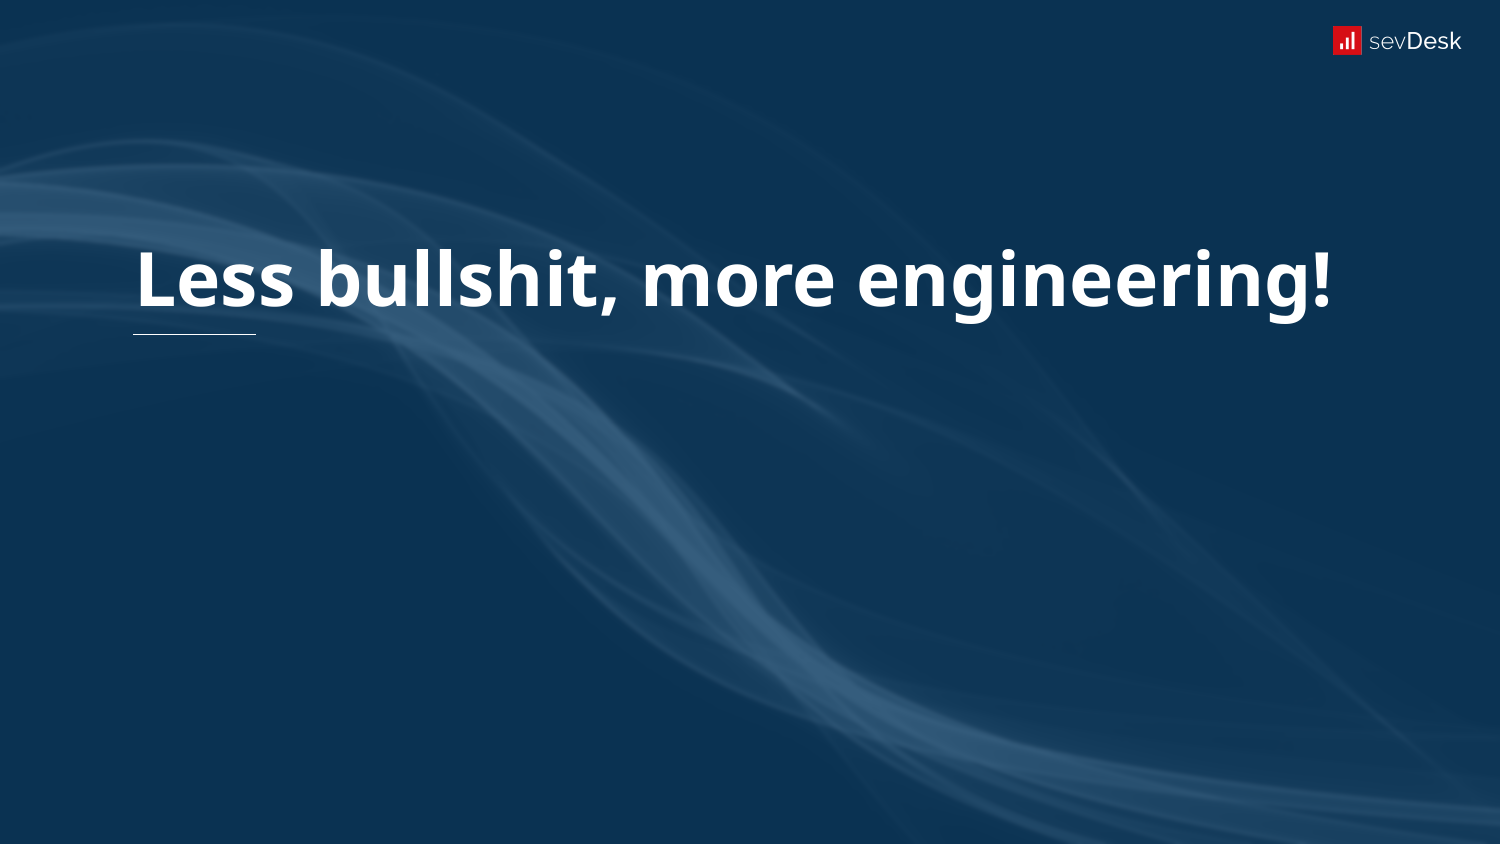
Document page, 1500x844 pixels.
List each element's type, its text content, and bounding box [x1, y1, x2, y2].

title Less bullshit, more engineering! [119, 216, 1381, 389]
picture [0, 0, 1500, 844]
